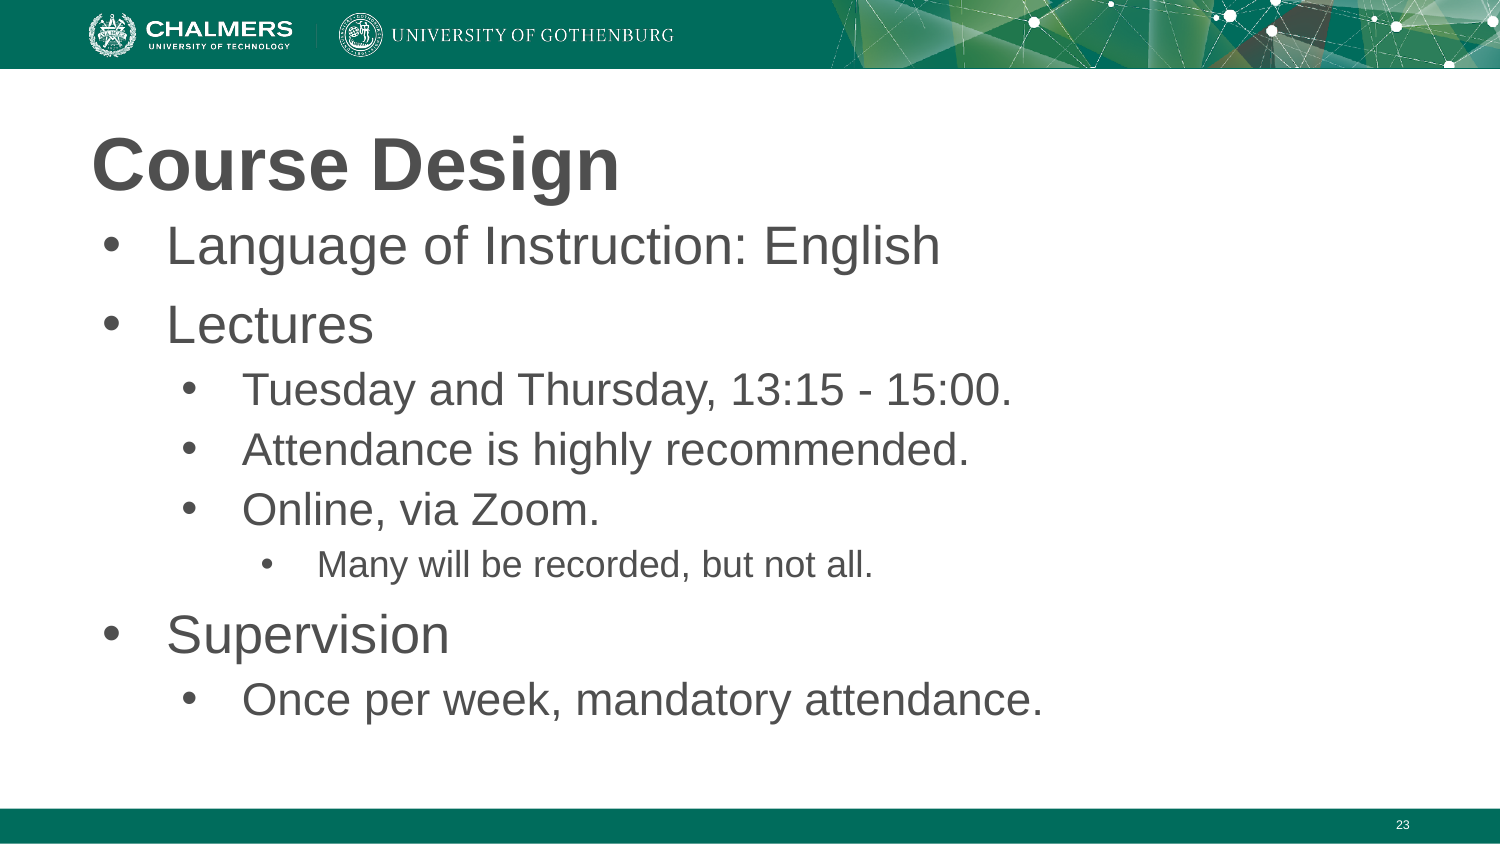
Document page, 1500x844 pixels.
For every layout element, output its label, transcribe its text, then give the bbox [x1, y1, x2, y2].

list Language of Instruction: English Lectures Tuesday and Thursday, 13:15 - 15:00. Attendance is highly recommended. Online, via Zoom. Many will be recorded, but not all. Supervision Once per week, mandatory attendance. [76, 210, 1425, 782]
picture [64, 0, 696, 85]
picture [759, 0, 1500, 68]
slide_number ‹#› [1074, 809, 1425, 844]
title Course Design [76, 100, 1425, 210]
